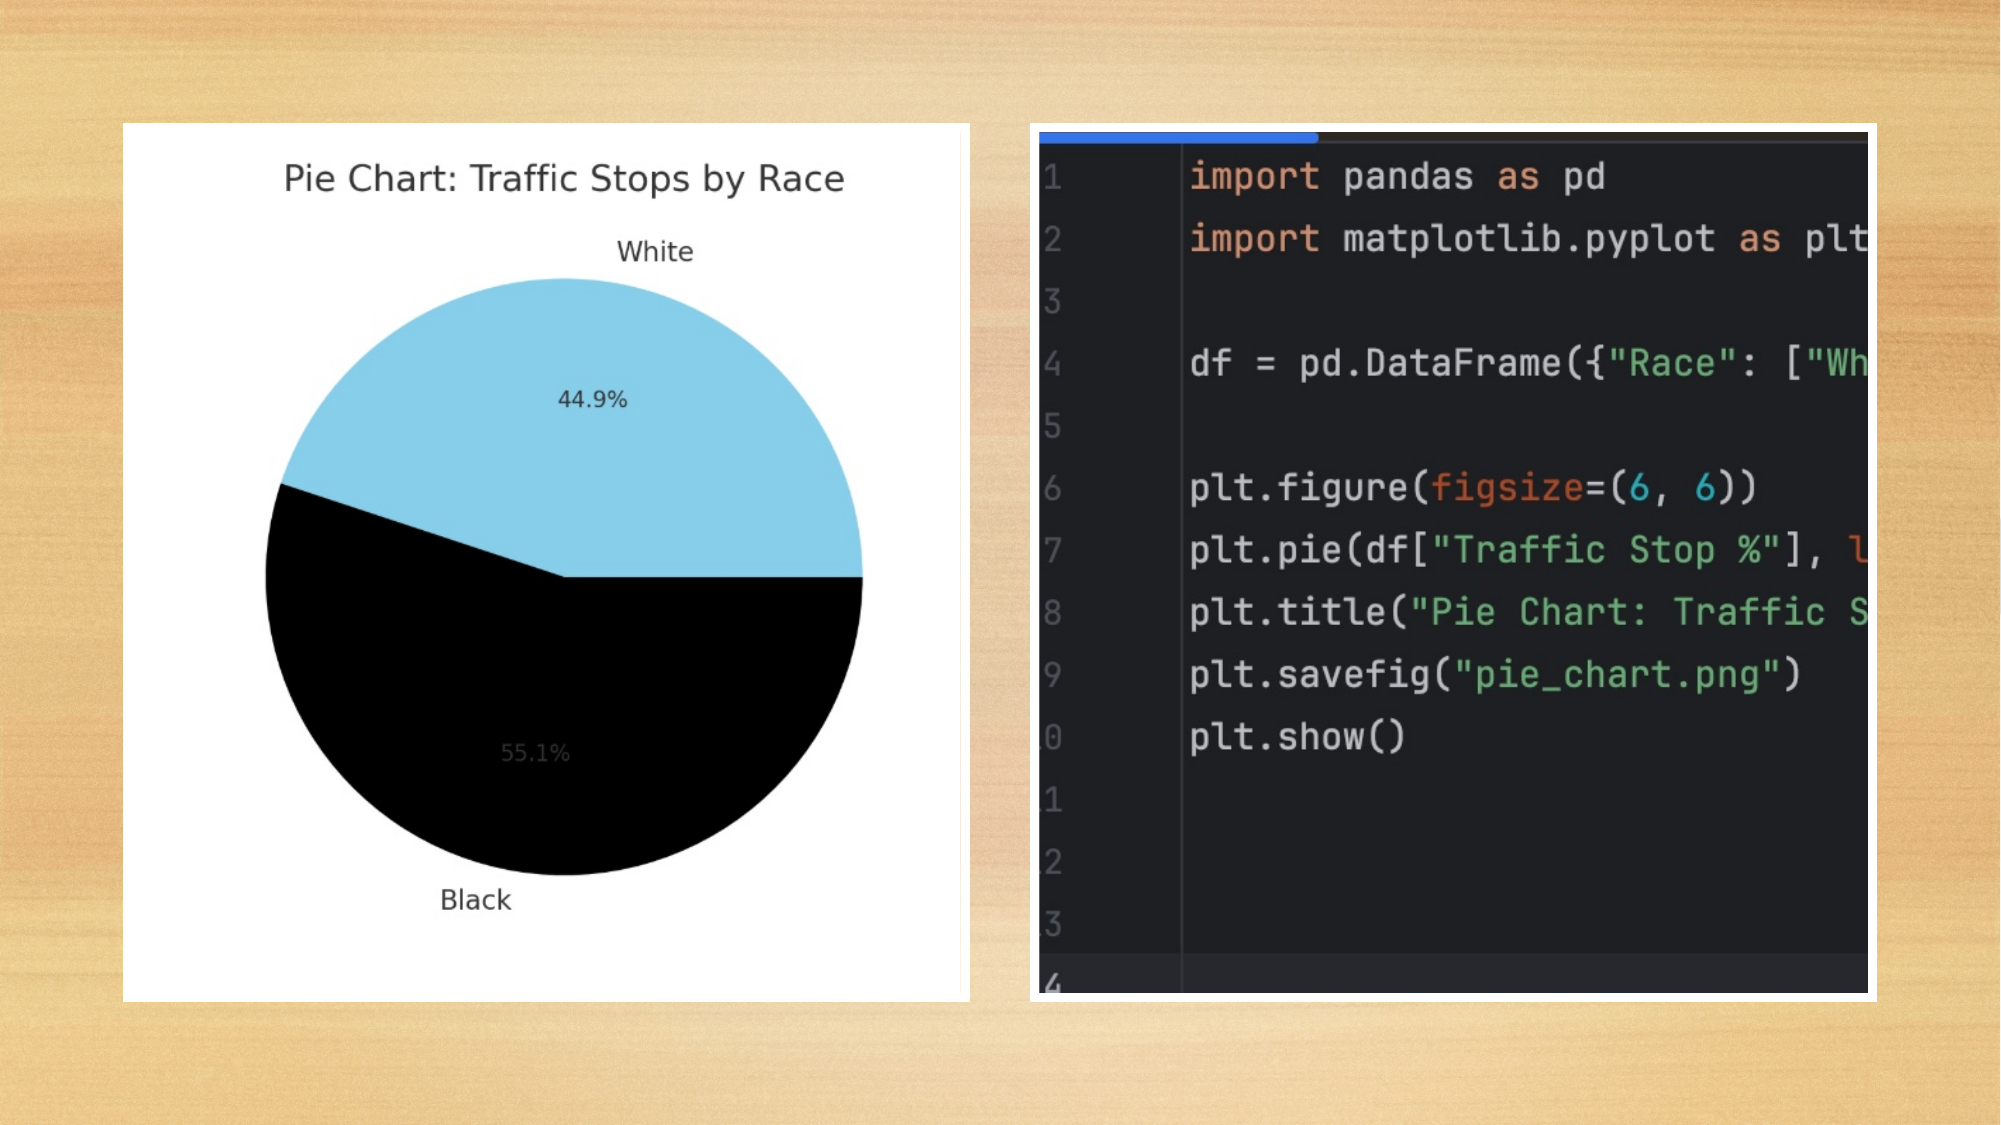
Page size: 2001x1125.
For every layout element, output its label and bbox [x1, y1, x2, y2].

picture [1039, 131, 1869, 994]
text_box [0, 0, 2000, 1125]
picture [131, 131, 961, 994]
